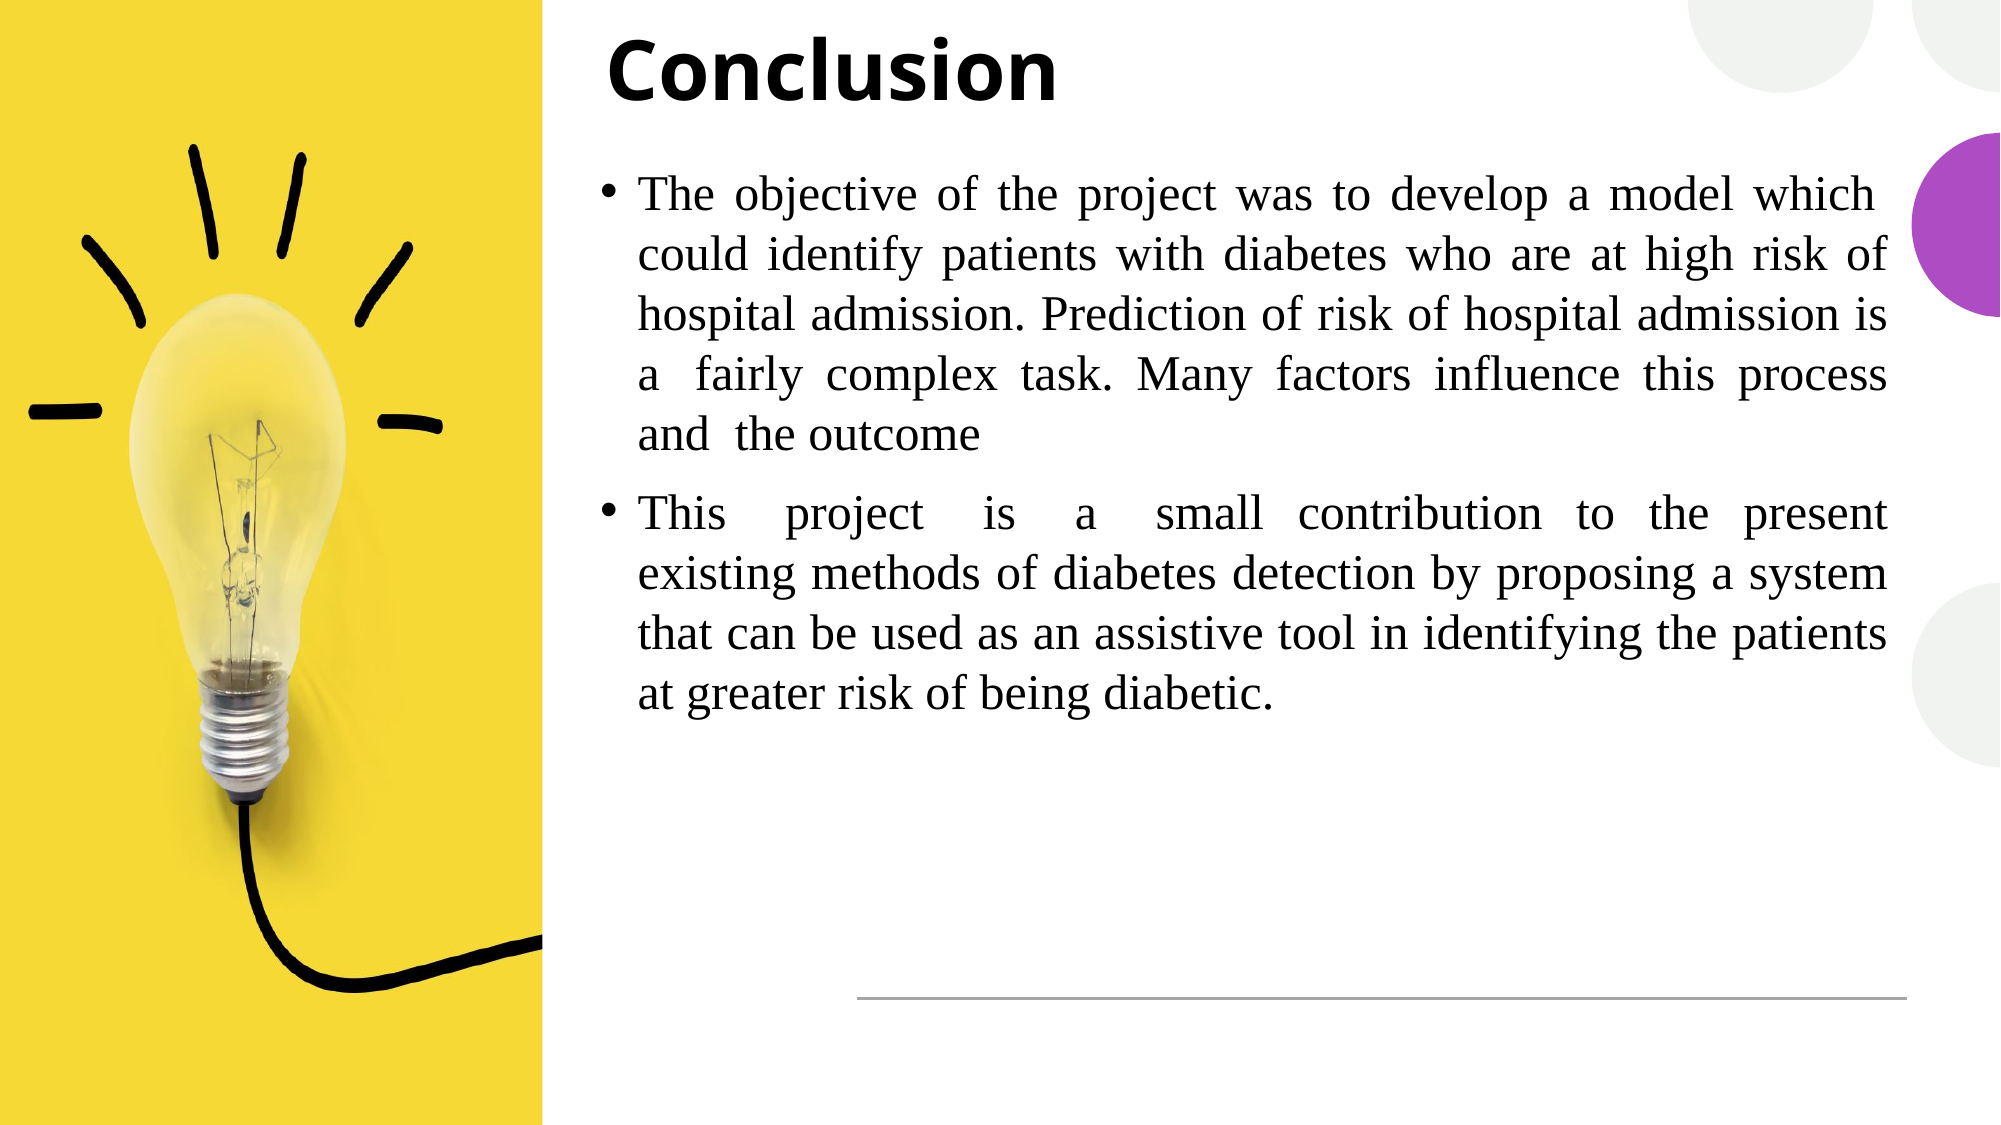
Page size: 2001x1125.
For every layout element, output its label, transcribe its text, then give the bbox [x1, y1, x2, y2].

title Conclusion [590, 9, 1641, 152]
text_box [543, 0, 2000, 1125]
picture [0, 0, 543, 1125]
list The objective of the project was to develop a model which could identify patients with diabetes who are at high risk of hospital admission. Prediction of risk of hospital admission is a fairly complex task. Many factors influence this process and the outcome This project is a small contribution to the present existing methods of diabetes detection by proposing a system that can be used as an assistive tool in identifying the patients at greater risk of being diabetic. [584, 152, 1905, 937]
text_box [1687, 0, 2000, 768]
